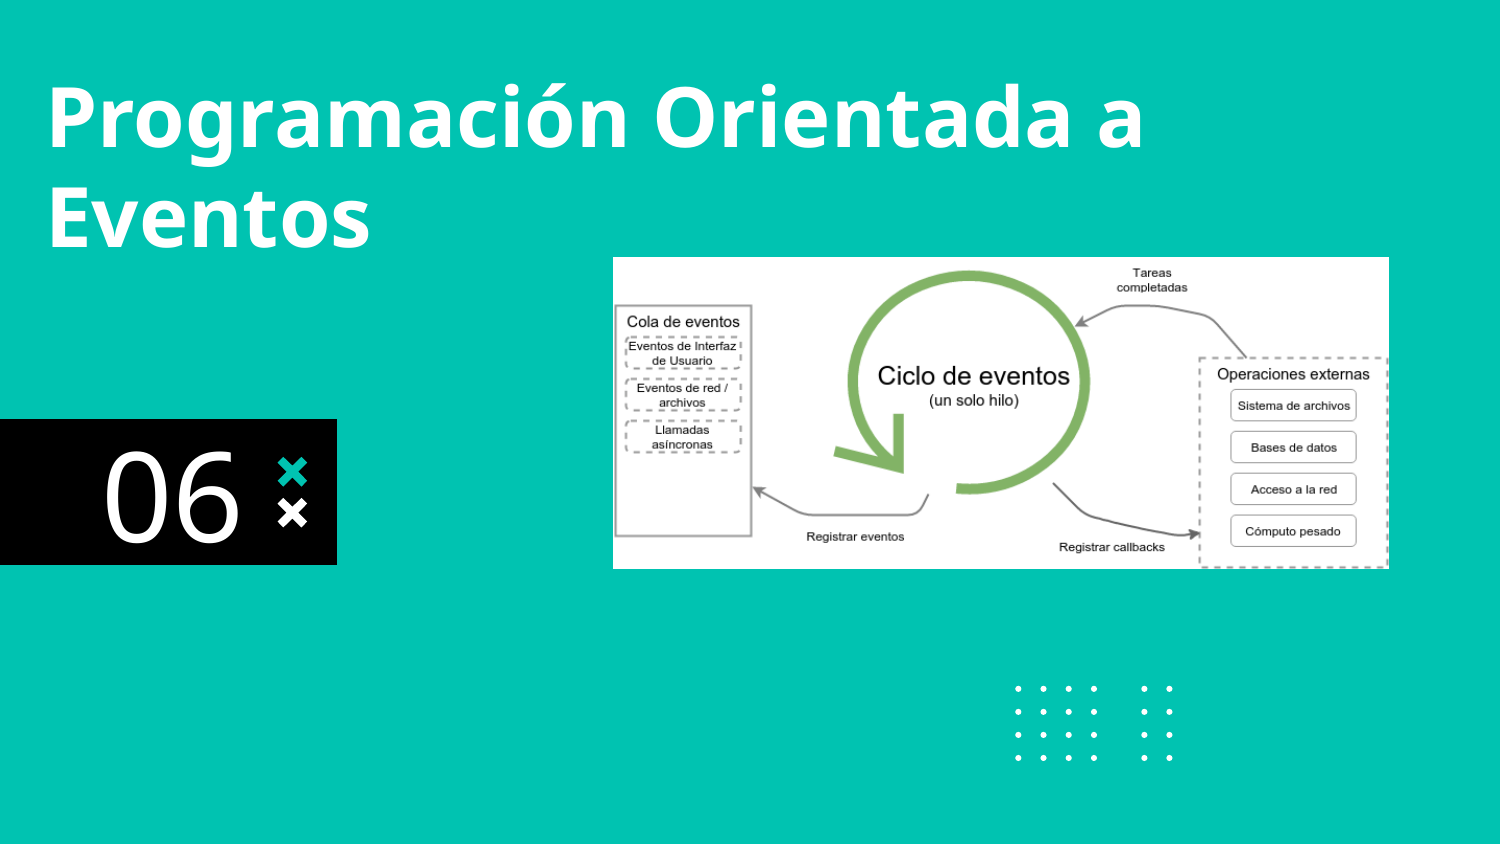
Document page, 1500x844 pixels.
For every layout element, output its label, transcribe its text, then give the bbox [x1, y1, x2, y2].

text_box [1014, 685, 1173, 762]
title 06 [85, 432, 285, 552]
title Programación Orientada a Eventos [30, 48, 1441, 313]
picture [613, 257, 1389, 569]
